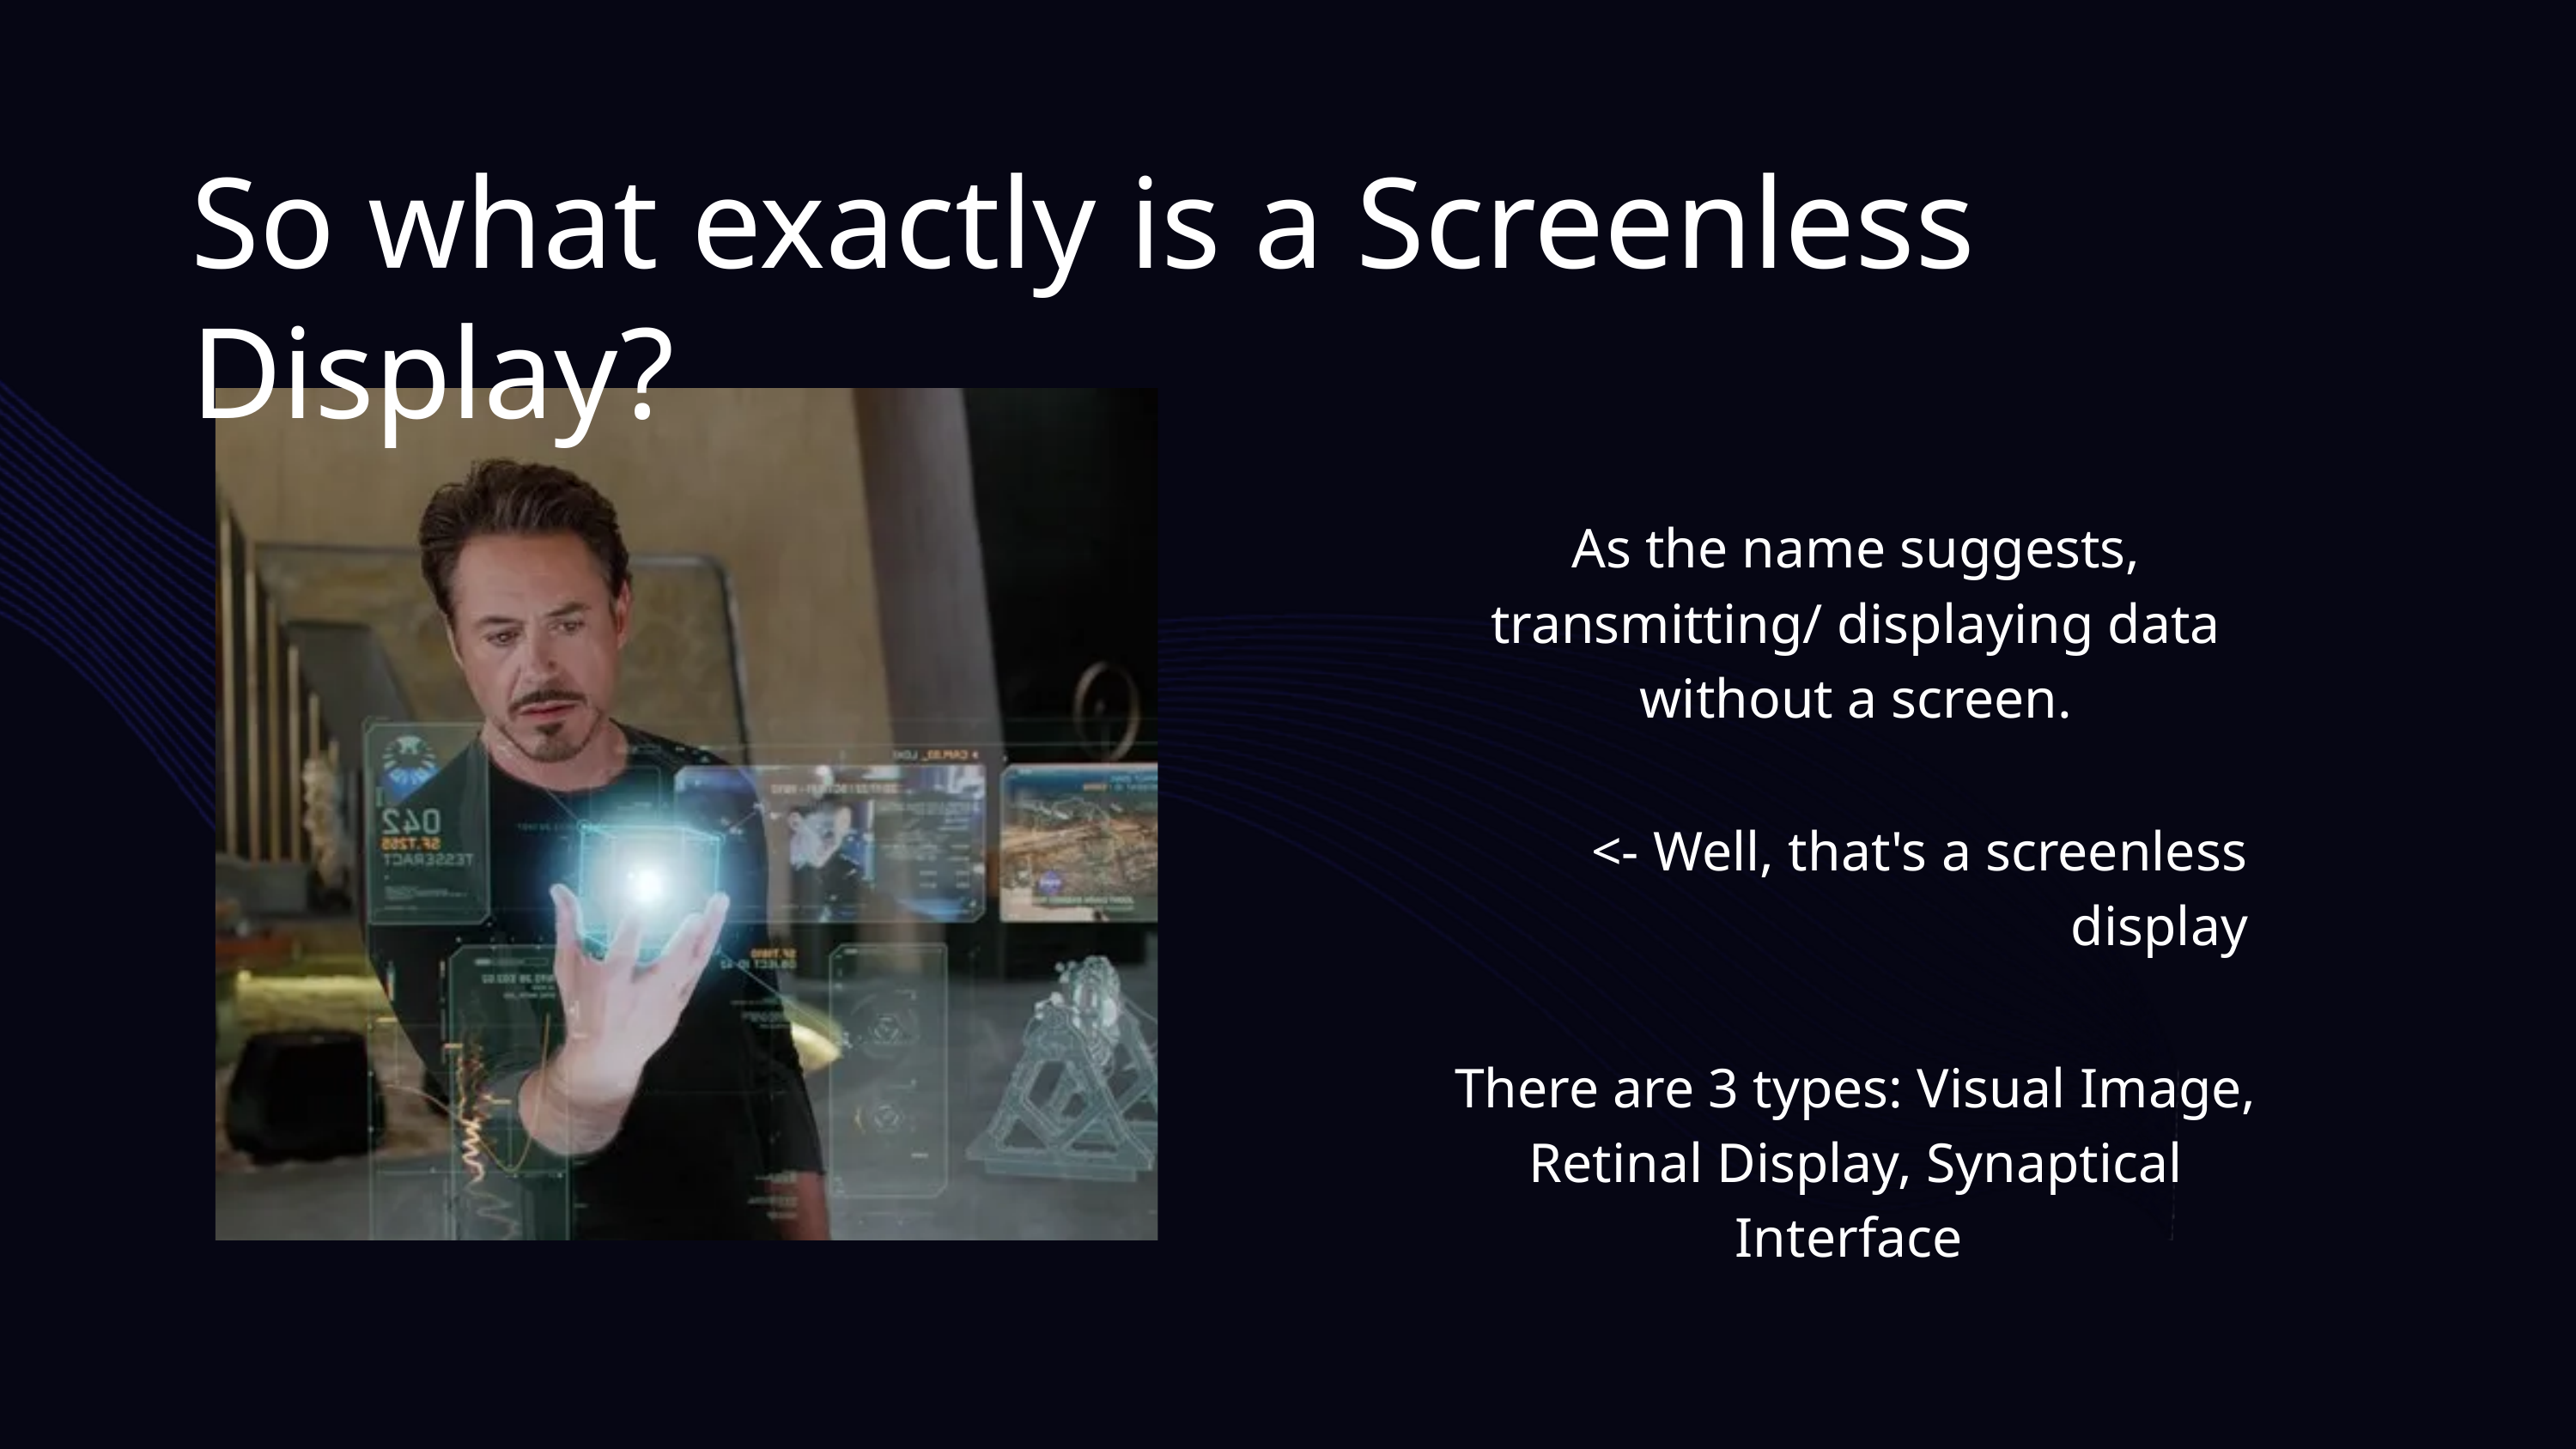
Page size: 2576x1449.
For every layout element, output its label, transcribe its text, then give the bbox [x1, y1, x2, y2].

text_box <- Well, that's a screenless display [2196, 806, 2249, 957]
text_box There are 3 types: Visual Image, Retinal Display, Synaptical Interface [1431, 1043, 2281, 1269]
text_box As the name suggests, transmitting/ displaying data without a screen. [2196, 503, 2281, 730]
picture [0, 341, 2201, 1241]
text_box So what exactly is a Screenless Display? [191, 143, 2385, 445]
